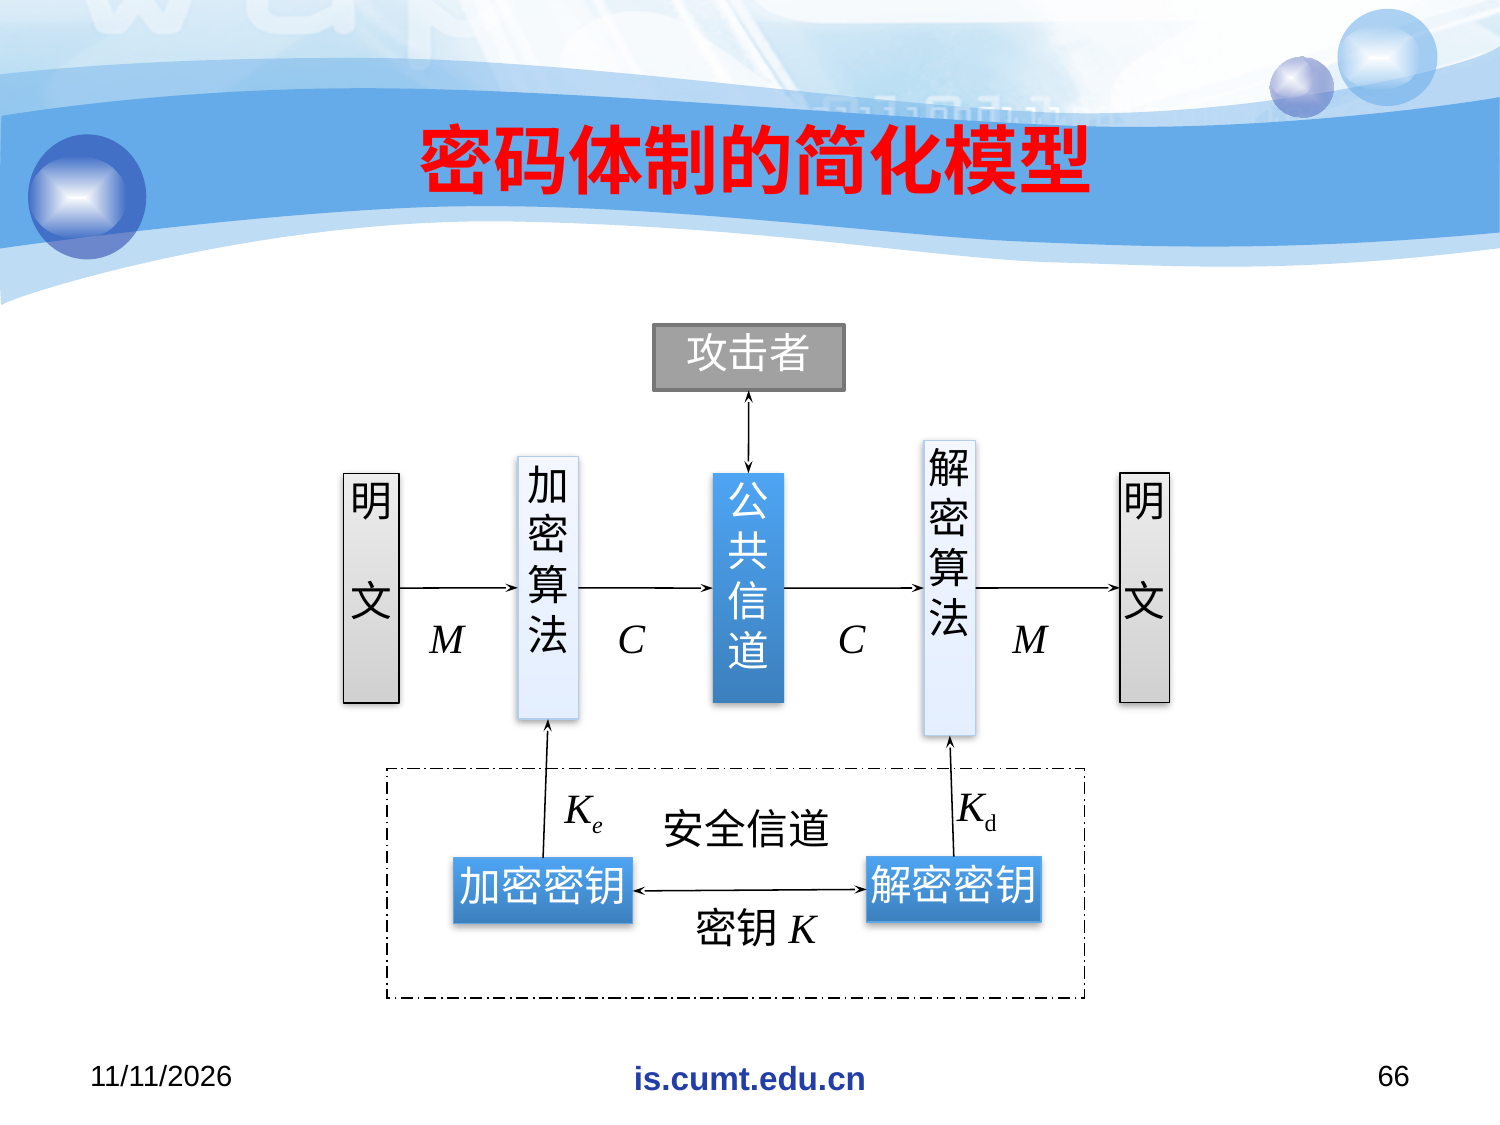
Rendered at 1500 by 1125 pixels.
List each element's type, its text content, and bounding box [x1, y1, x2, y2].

title 密码体制的简化模型 [149, 112, 1363, 206]
picture [0, 0, 1500, 112]
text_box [212, 324, 1347, 999]
slide_number 66 [1074, 1049, 1426, 1103]
footer is.cumt.edu.cn [512, 1049, 988, 1103]
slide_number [74, 1049, 426, 1103]
